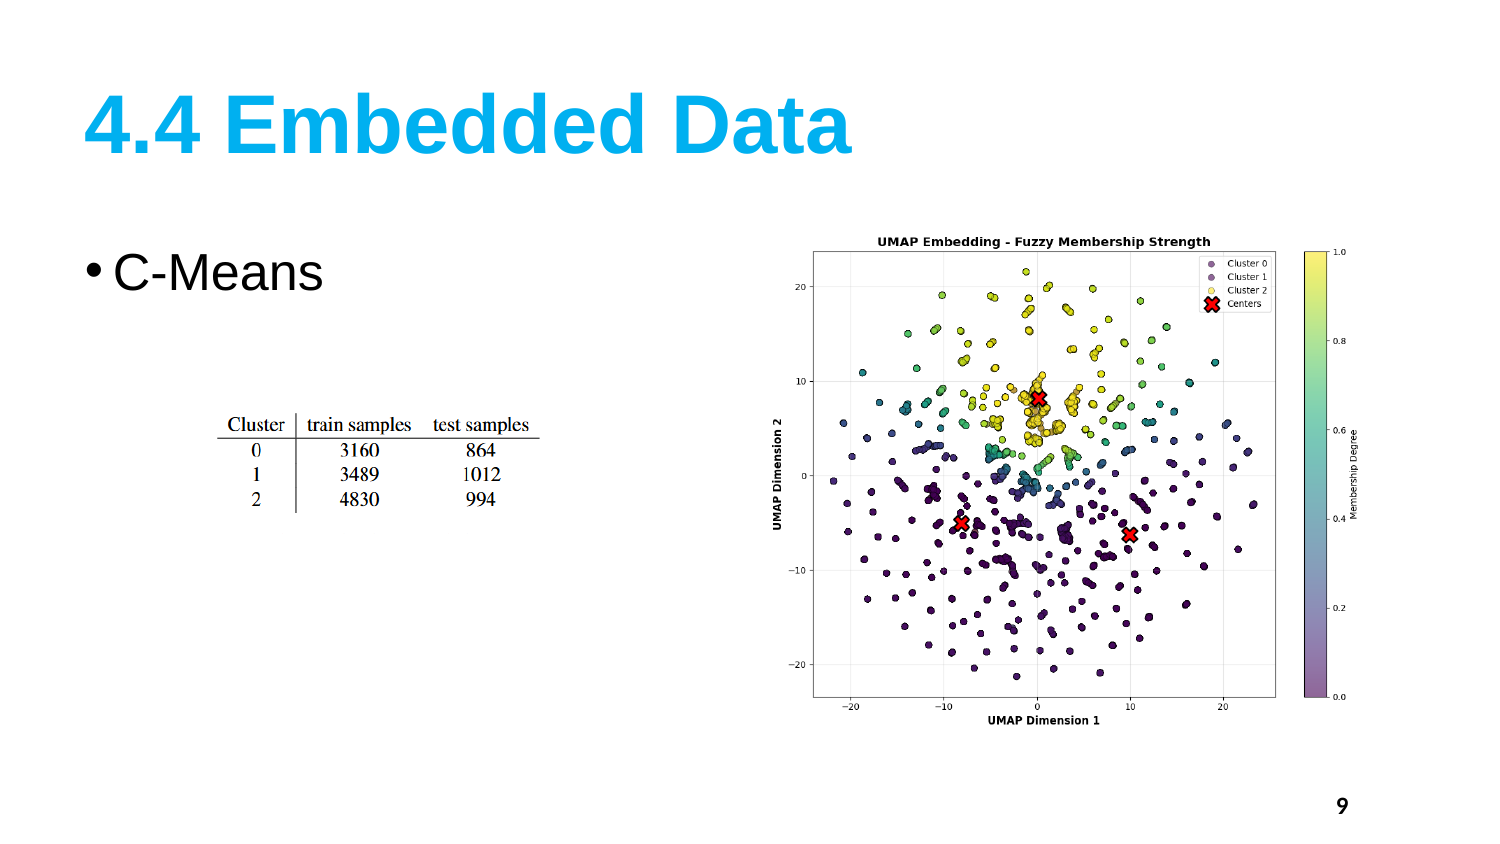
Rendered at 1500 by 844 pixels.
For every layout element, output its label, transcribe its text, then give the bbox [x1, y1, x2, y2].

picture [156, 380, 591, 534]
title 4.4 Embedded Data [69, 44, 1364, 208]
slide_number 9 [1136, 782, 1364, 827]
picture [766, 229, 1365, 733]
list C-Means [69, 224, 1364, 760]
